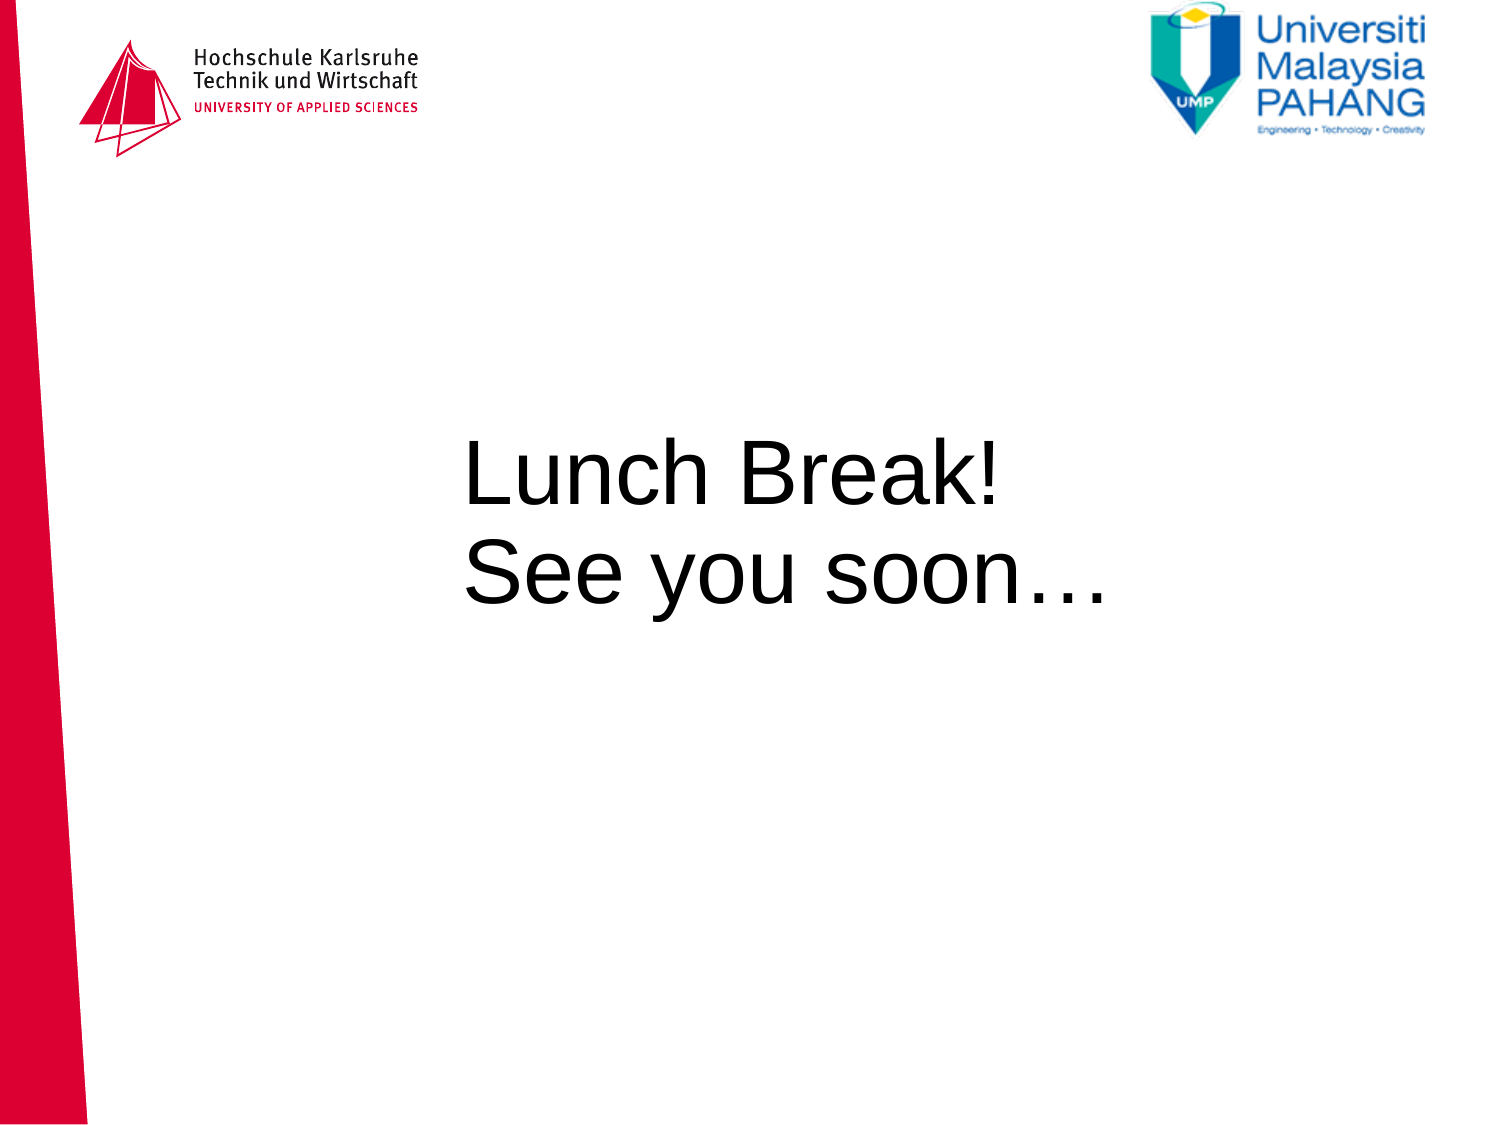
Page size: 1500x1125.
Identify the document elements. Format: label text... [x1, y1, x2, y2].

title Lunch Break! See you soon… [462, 420, 1123, 630]
picture [1148, 0, 1425, 141]
